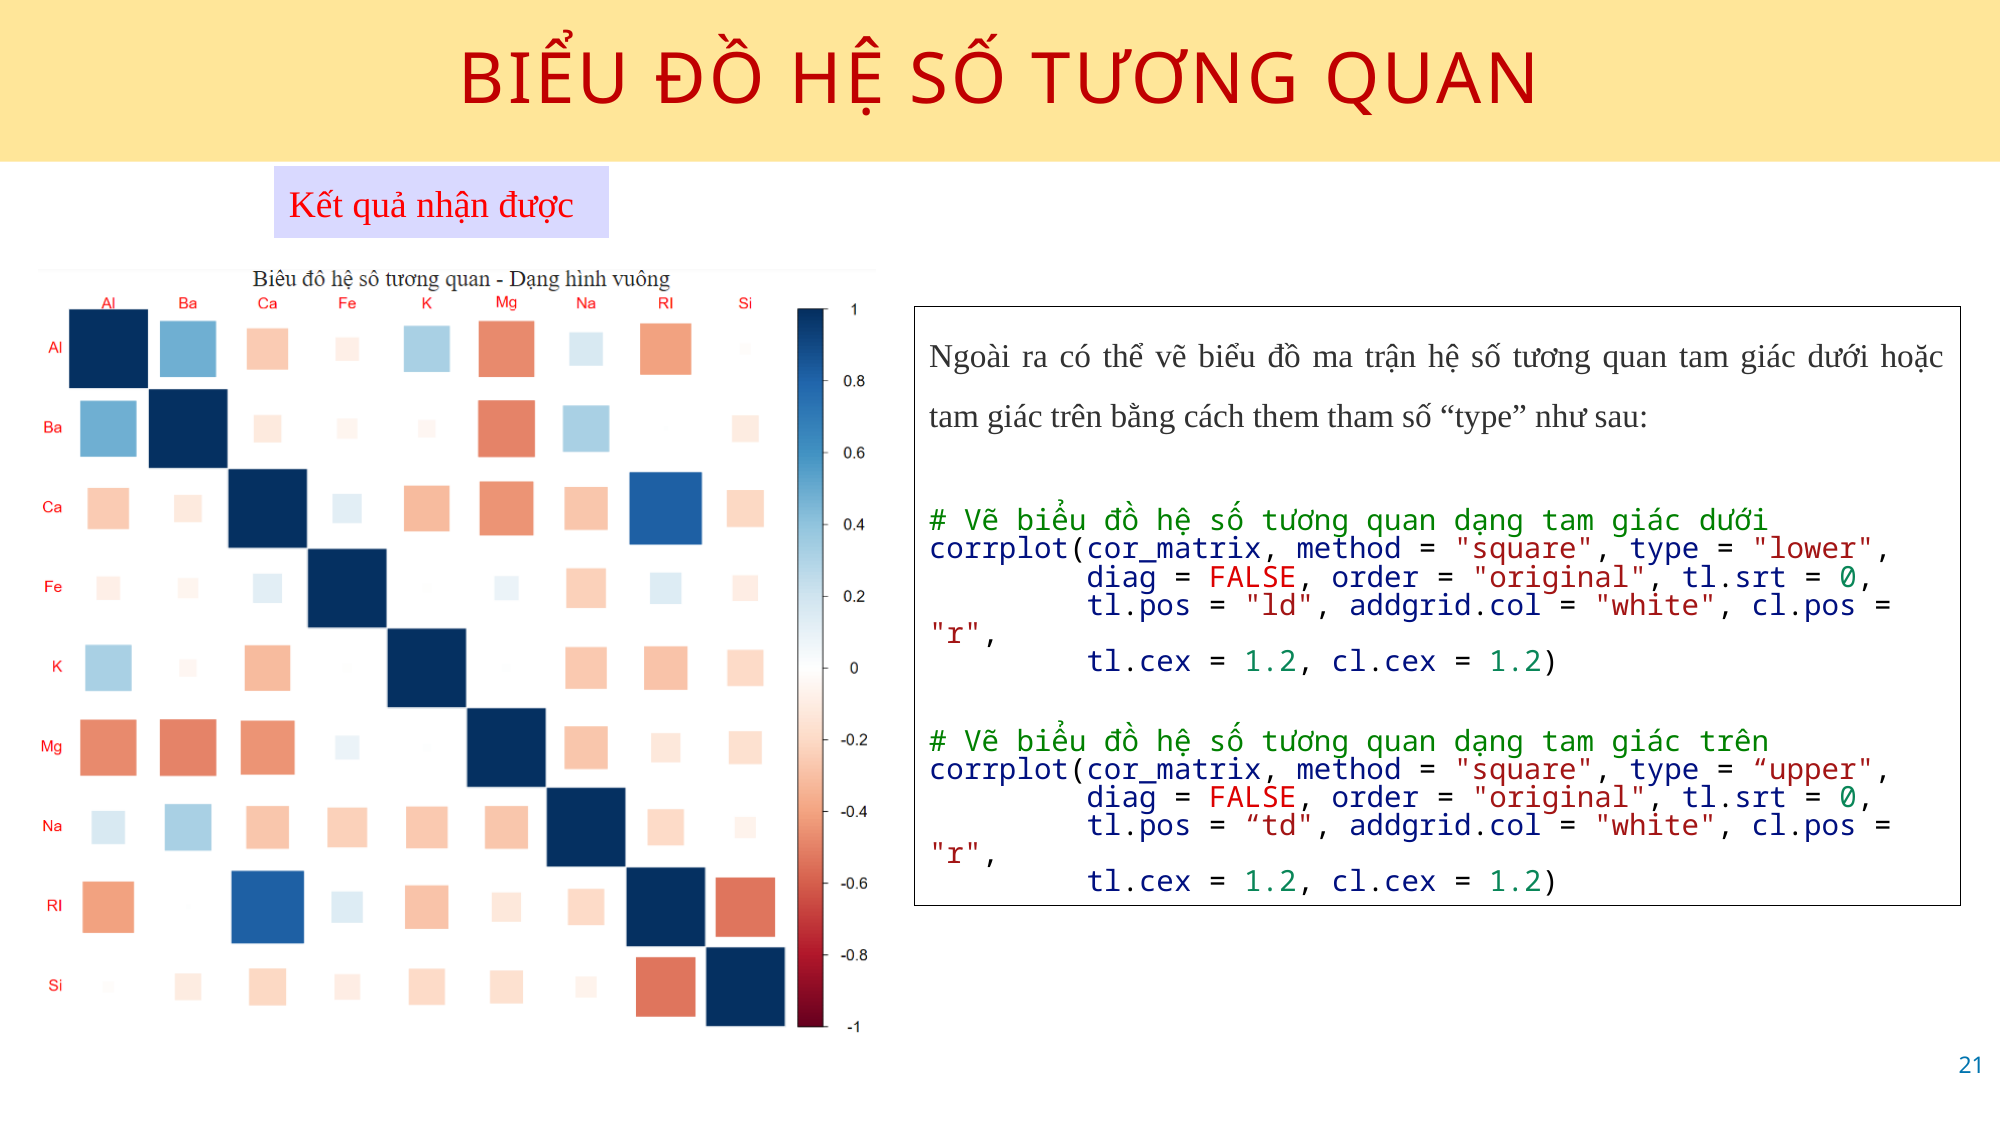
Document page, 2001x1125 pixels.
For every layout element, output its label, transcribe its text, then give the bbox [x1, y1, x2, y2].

text_box Kết quả nhận được [273, 165, 610, 239]
title BIỂU ĐỒ HỆ SỐ TƯƠNG QUAN [0, 0, 2000, 162]
slide_number 21 [1550, 1036, 2000, 1097]
picture [38, 269, 876, 1037]
text_box Ngoài ra có thể vẽ biểu đồ ma trận hệ số tương quan tam giác dưới hoặc tam giác trên bằng cách them tham số “type” như sau: # Vẽ biểu đồ hệ số tương quan dạng tam giác dưới corrplot(cor_matrix, method = "square", type = "lower", diag = FALSE, order = "original", tl.srt = 0, tl.pos = "ld", addgrid.col = "white", cl.pos = "r", tl.cex = 1.2, cl.cex = 1.2) # Vẽ biểu đồ hệ số tương quan dạng tam giác trên corrplot(cor_matrix, method = "square", type = “upper", diag = FALSE, order = "original", tl.srt = 0, tl.pos = “td", addgrid.col = "white", cl.pos = "r", tl.cex = 1.2, cl.cex = 1.2) [914, 306, 1961, 906]
